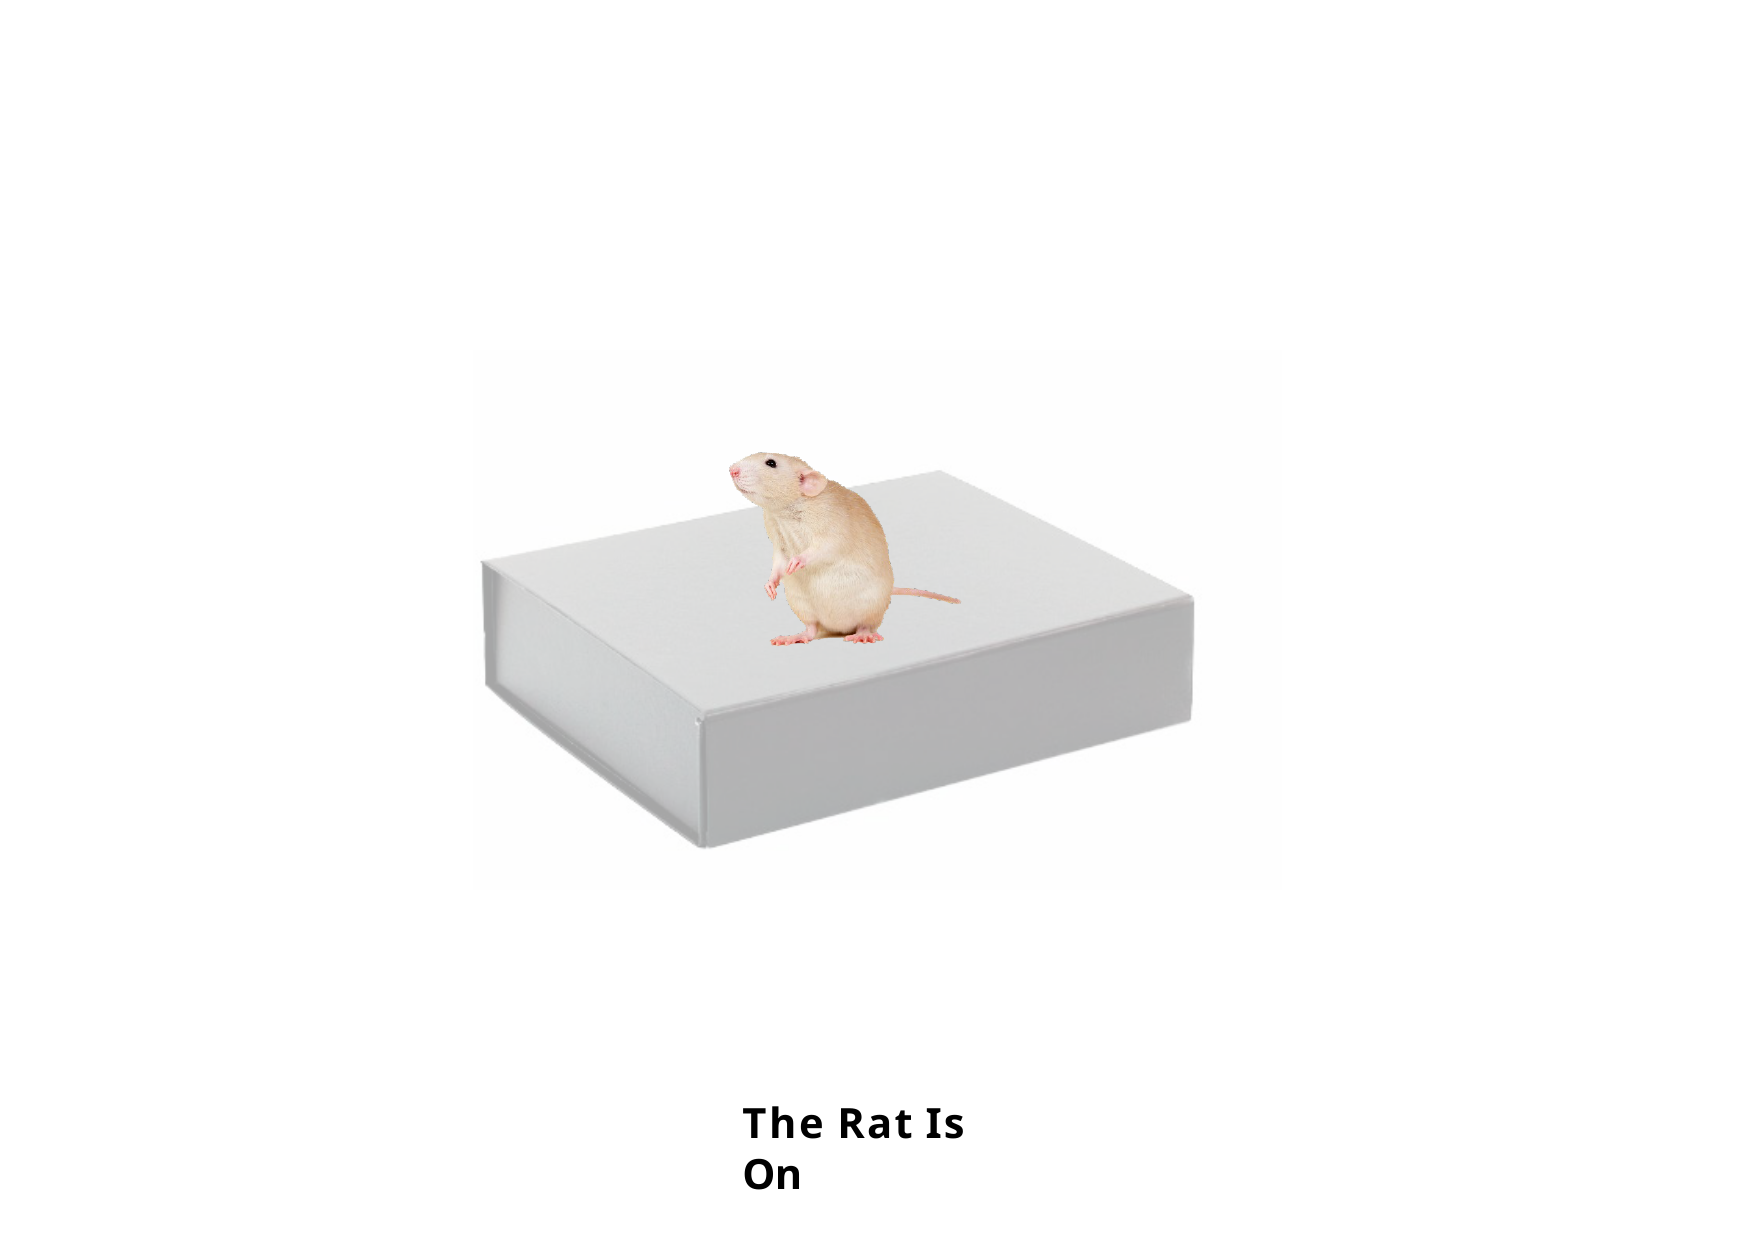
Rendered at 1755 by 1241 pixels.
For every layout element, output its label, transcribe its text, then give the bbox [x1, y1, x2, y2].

text_box The Rat Is On [740, 1095, 1014, 1198]
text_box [472, 350, 1282, 890]
